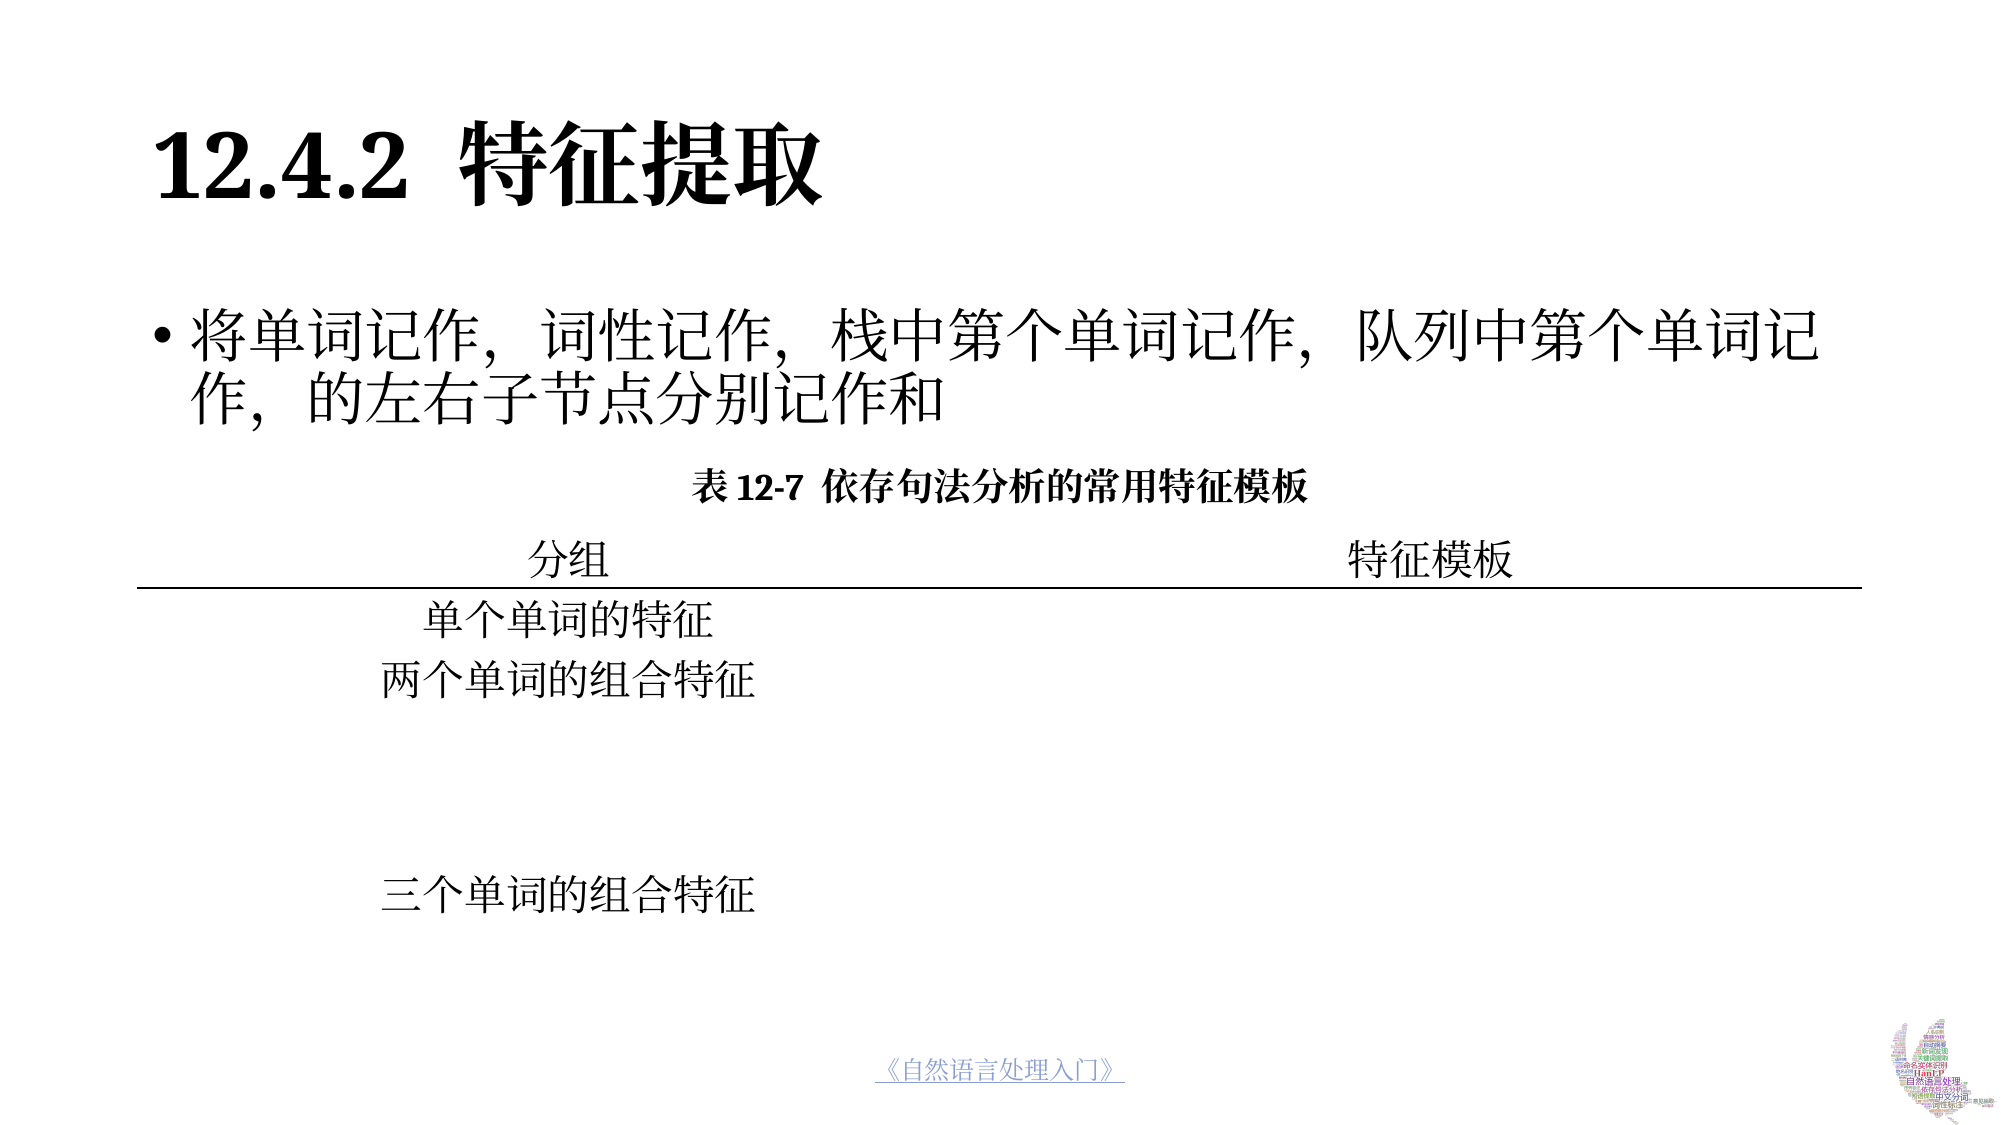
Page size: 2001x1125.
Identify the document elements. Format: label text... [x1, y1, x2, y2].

picture [1888, 1016, 2000, 1125]
footer 《自然语言处理入门》 [662, 1042, 1338, 1103]
text_box 表12-7 依存句法分析的常用特征模板 [676, 455, 1324, 516]
title 12.4.2 特征提取 [137, 59, 1863, 278]
